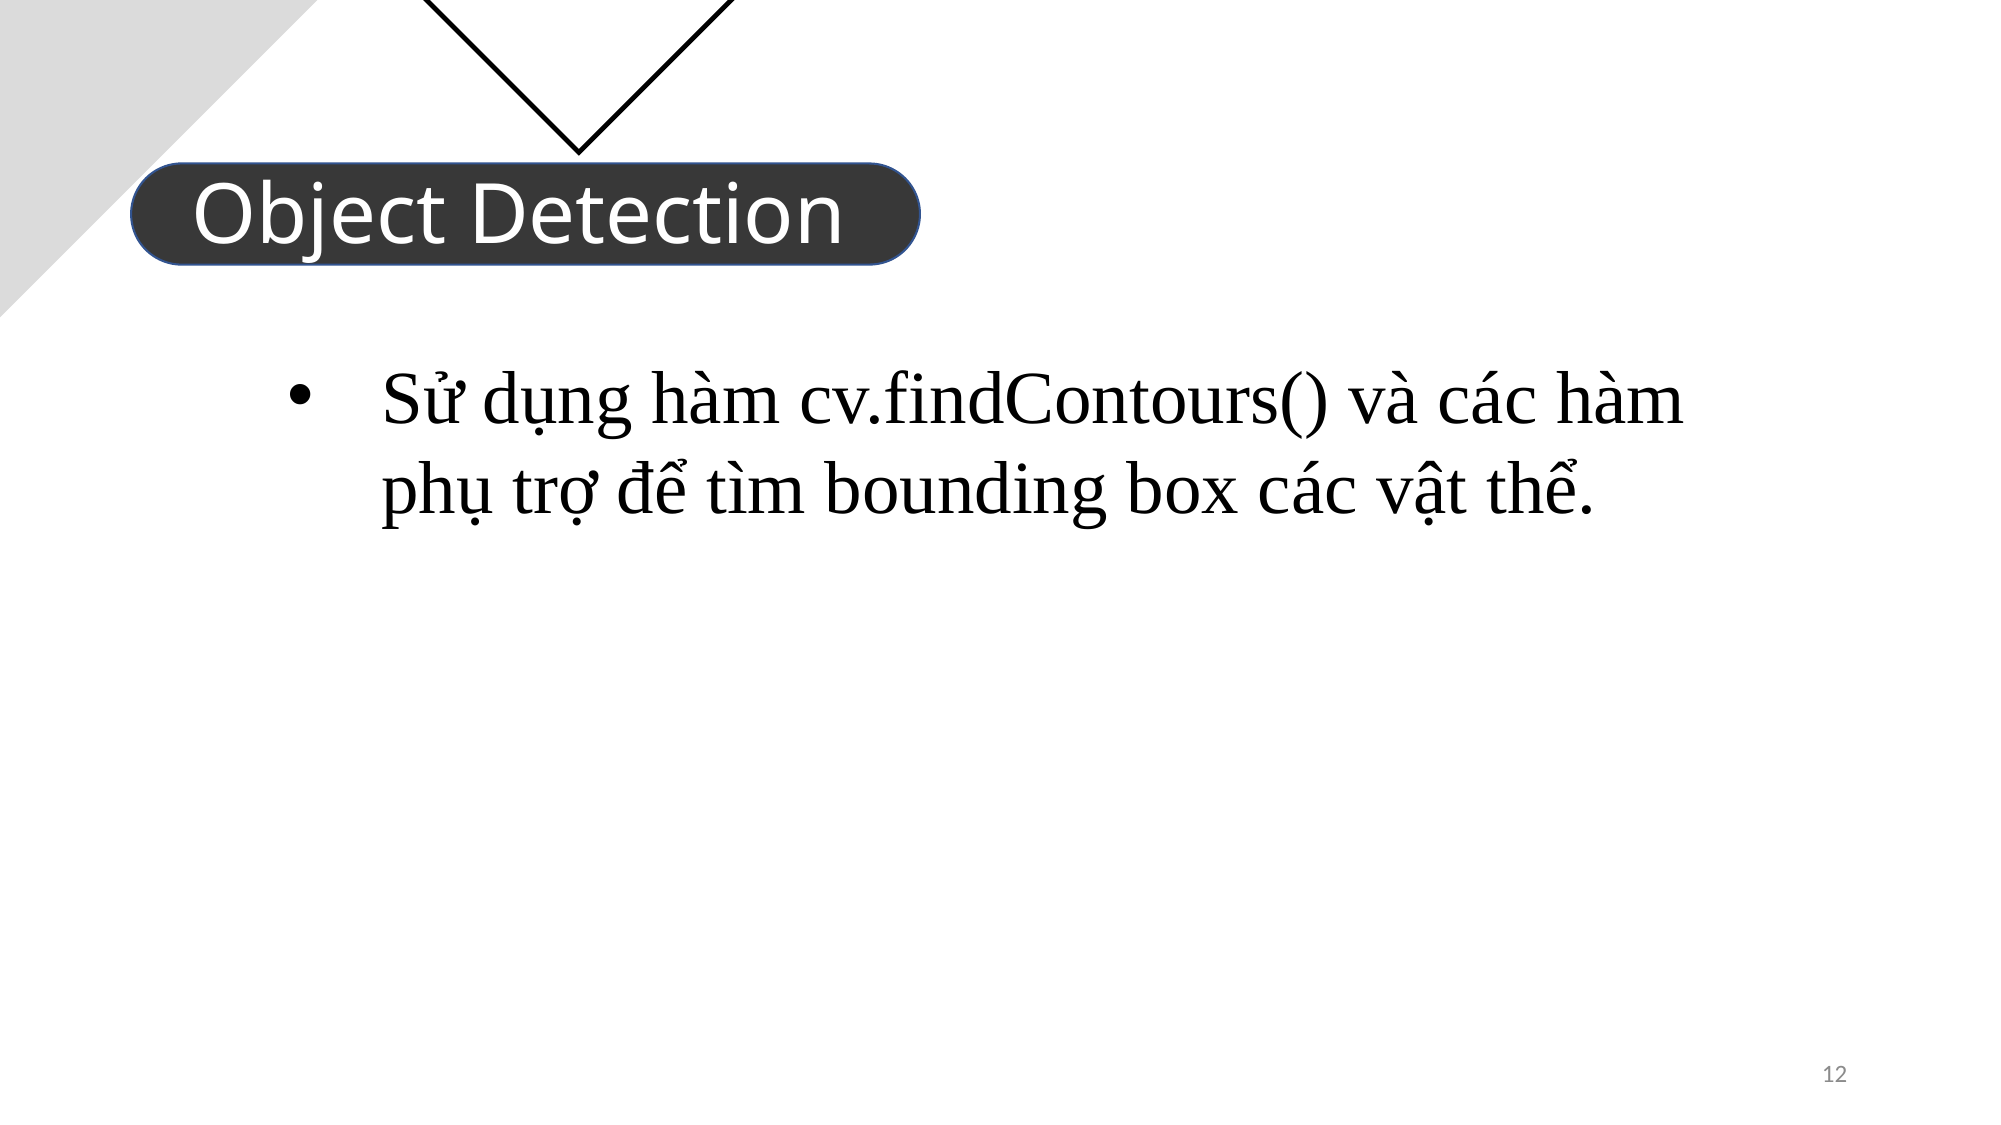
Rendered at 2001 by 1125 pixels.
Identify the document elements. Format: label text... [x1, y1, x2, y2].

text_box Object Detection [176, 152, 894, 268]
text_box [130, 162, 176, 266]
text_box [425, 0, 733, 154]
slide_number 12 [1412, 1042, 1863, 1103]
text_box [0, 0, 319, 319]
text_box [894, 168, 921, 260]
text_box Sử dụng hàm cv.findContours() và các hàm phụ trợ để tìm bounding box các vật thể. [272, 340, 1823, 626]
